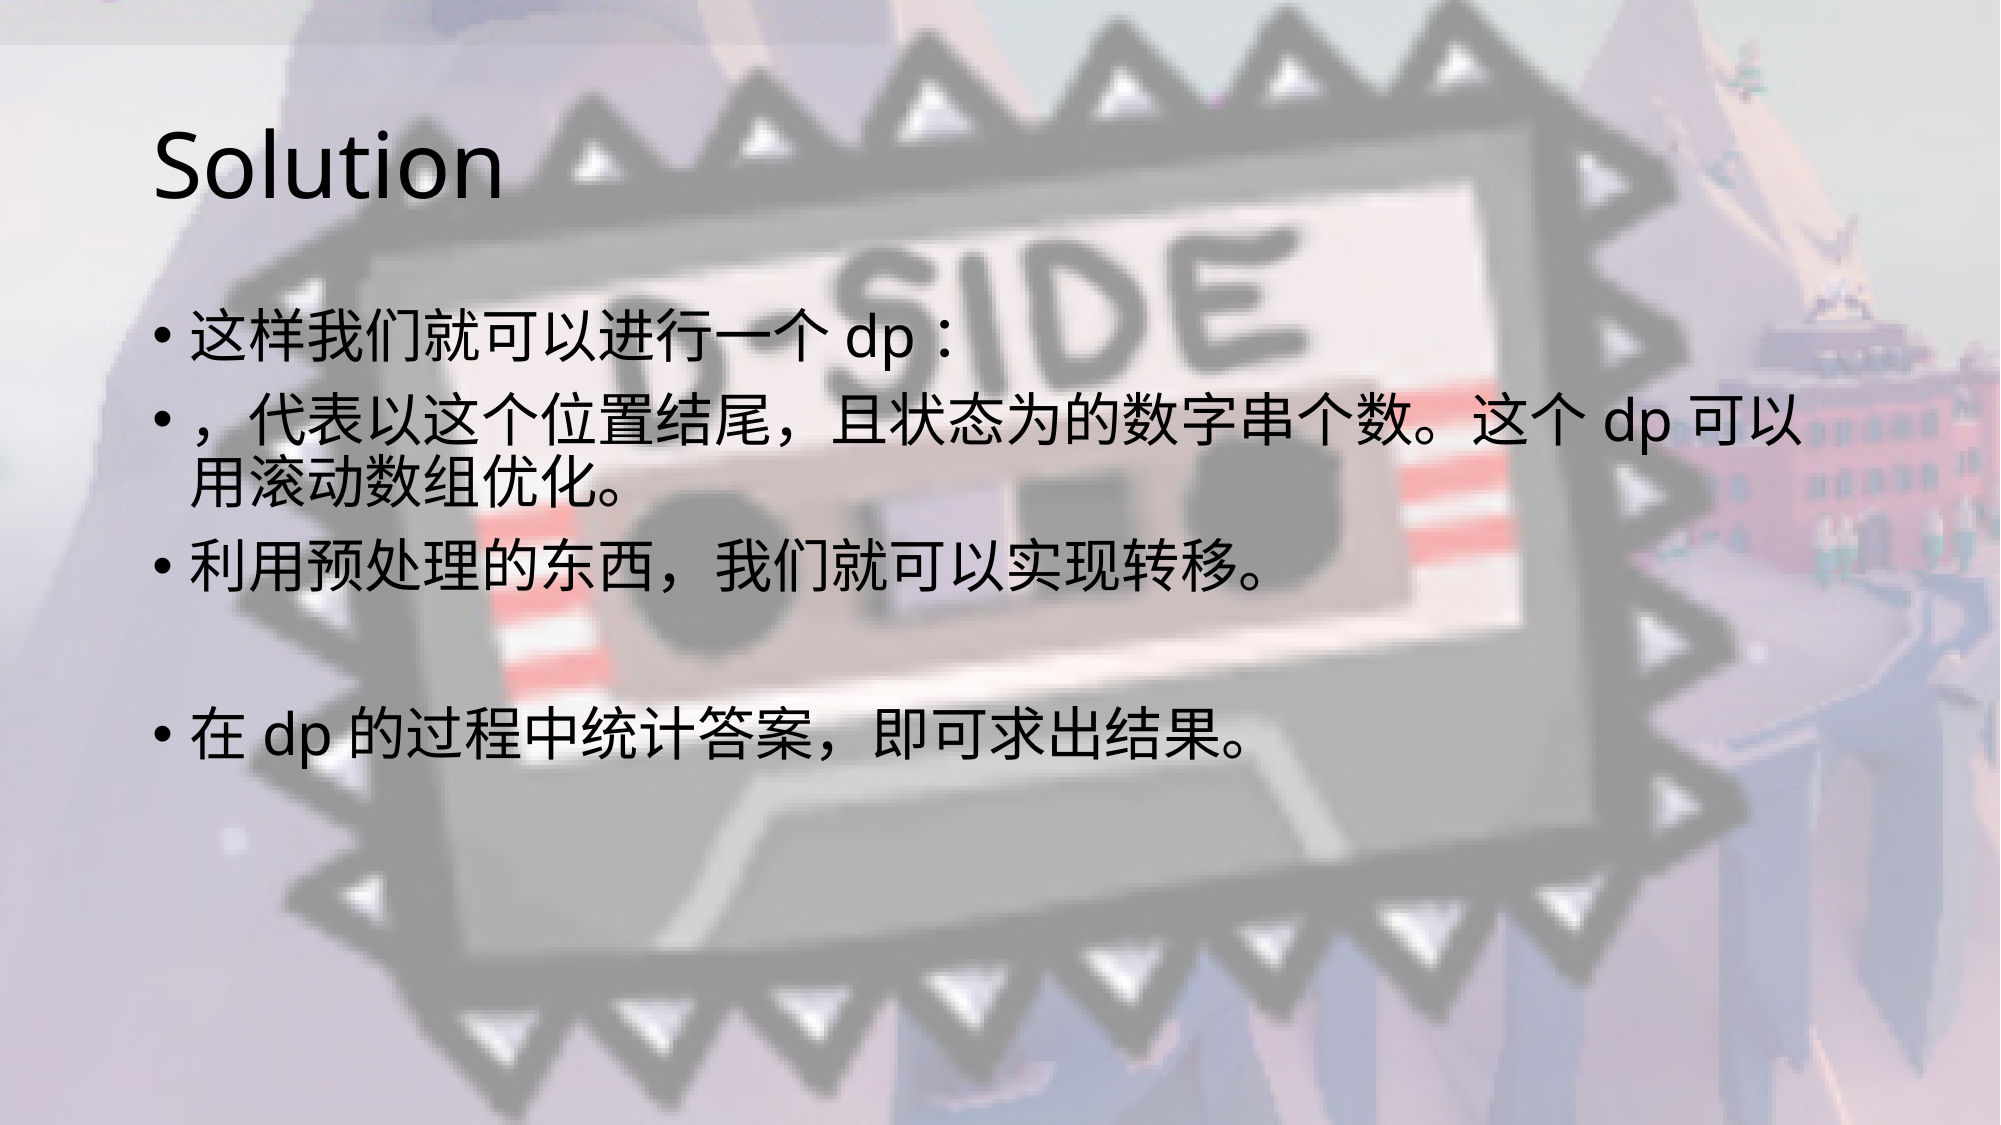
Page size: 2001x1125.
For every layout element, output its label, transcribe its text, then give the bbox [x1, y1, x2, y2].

title Solution [137, 59, 1863, 278]
